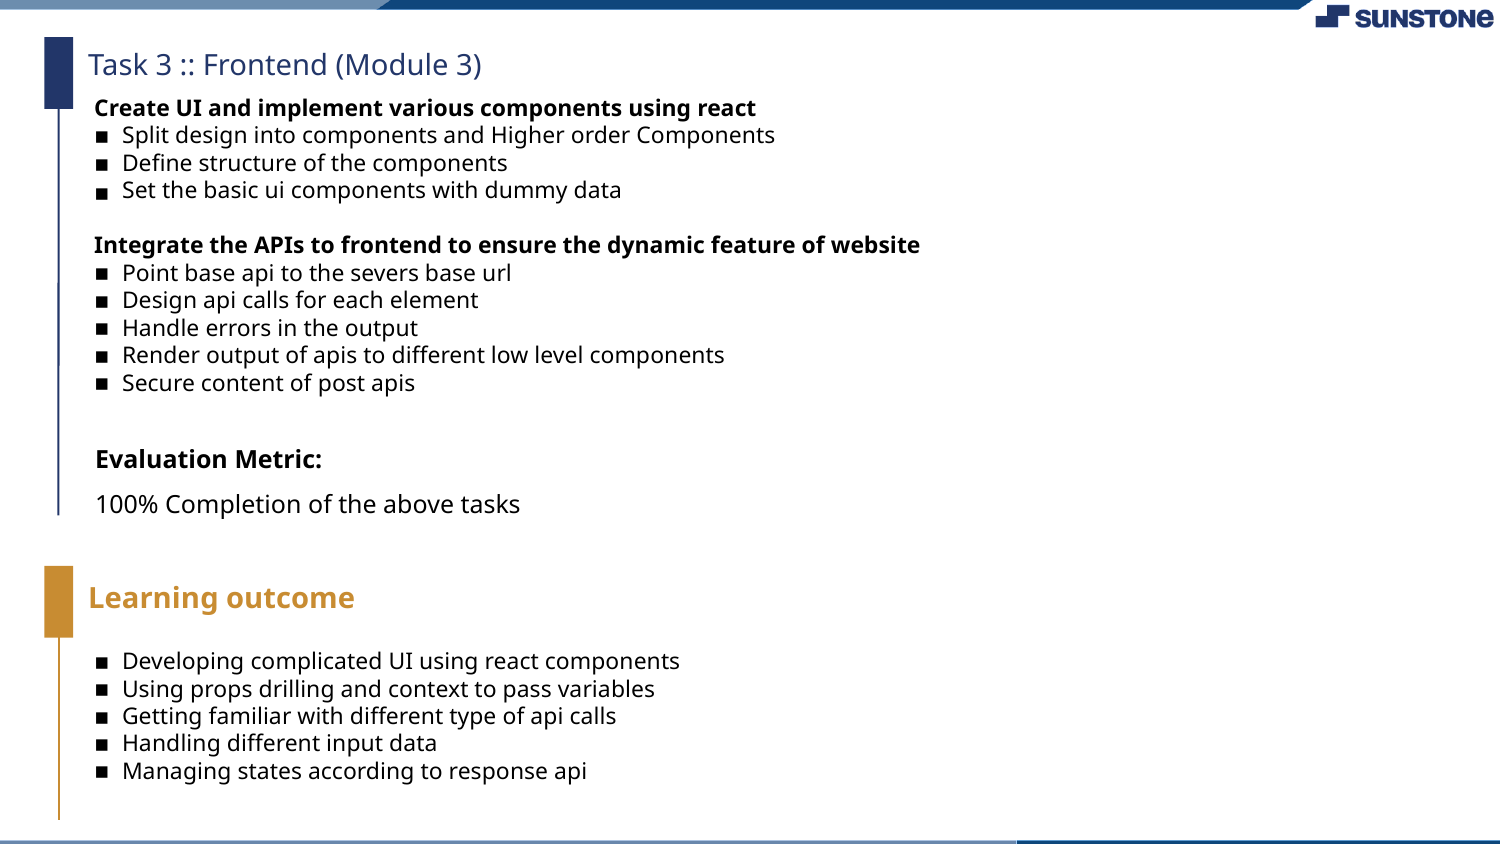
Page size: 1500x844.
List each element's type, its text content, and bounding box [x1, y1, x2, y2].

text_box Evaluation Metric: [80, 435, 834, 488]
list Developing complicated UI using react components Using props drilling and context to pass variables Getting familiar with different type of api calls Handling different input data Managing states according to response api [79, 639, 1236, 692]
list Create UI and implement various components using react Split design into components and Higher order Components Define structure of the components Set the basic ui components with dummy data Integrate the APIs to frontend to ensure the dynamic feature of website Point base api to the severs base url Design api calls for each element Handle errors in the output Render output of apis to different low level components Secure content of post apis [79, 86, 1210, 173]
text_box 100% Completion of the above tasks [80, 488, 834, 534]
text_box Learning outcome [73, 571, 505, 624]
text_box Task 3 :: Frontend (Module 3) [73, 38, 567, 92]
picture [0, 0, 1500, 844]
